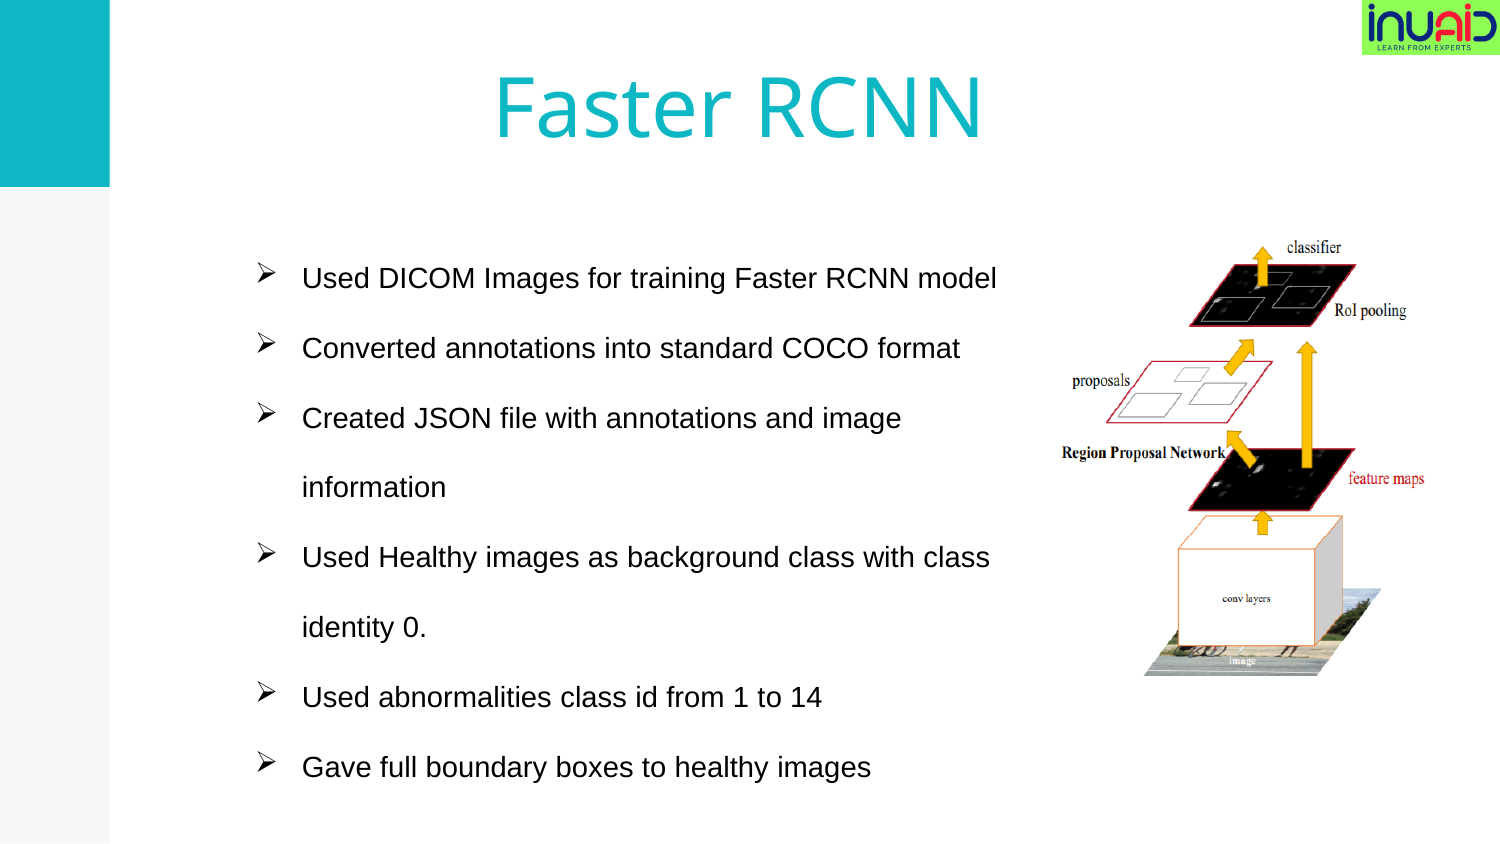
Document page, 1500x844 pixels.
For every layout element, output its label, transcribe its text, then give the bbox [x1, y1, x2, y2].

title Faster RCNN [243, 33, 1257, 175]
picture [1023, 218, 1435, 684]
picture [1362, 0, 1500, 55]
text_box Used DICOM Images for training Faster RCNN model Converted annotations into standard COCO format Created JSON file with annotations and image information Used Healthy images as background class with class identity 0. Used abnormalities class id from 1 to 14 Gave full boundary boxes to healthy images [243, 218, 1024, 844]
